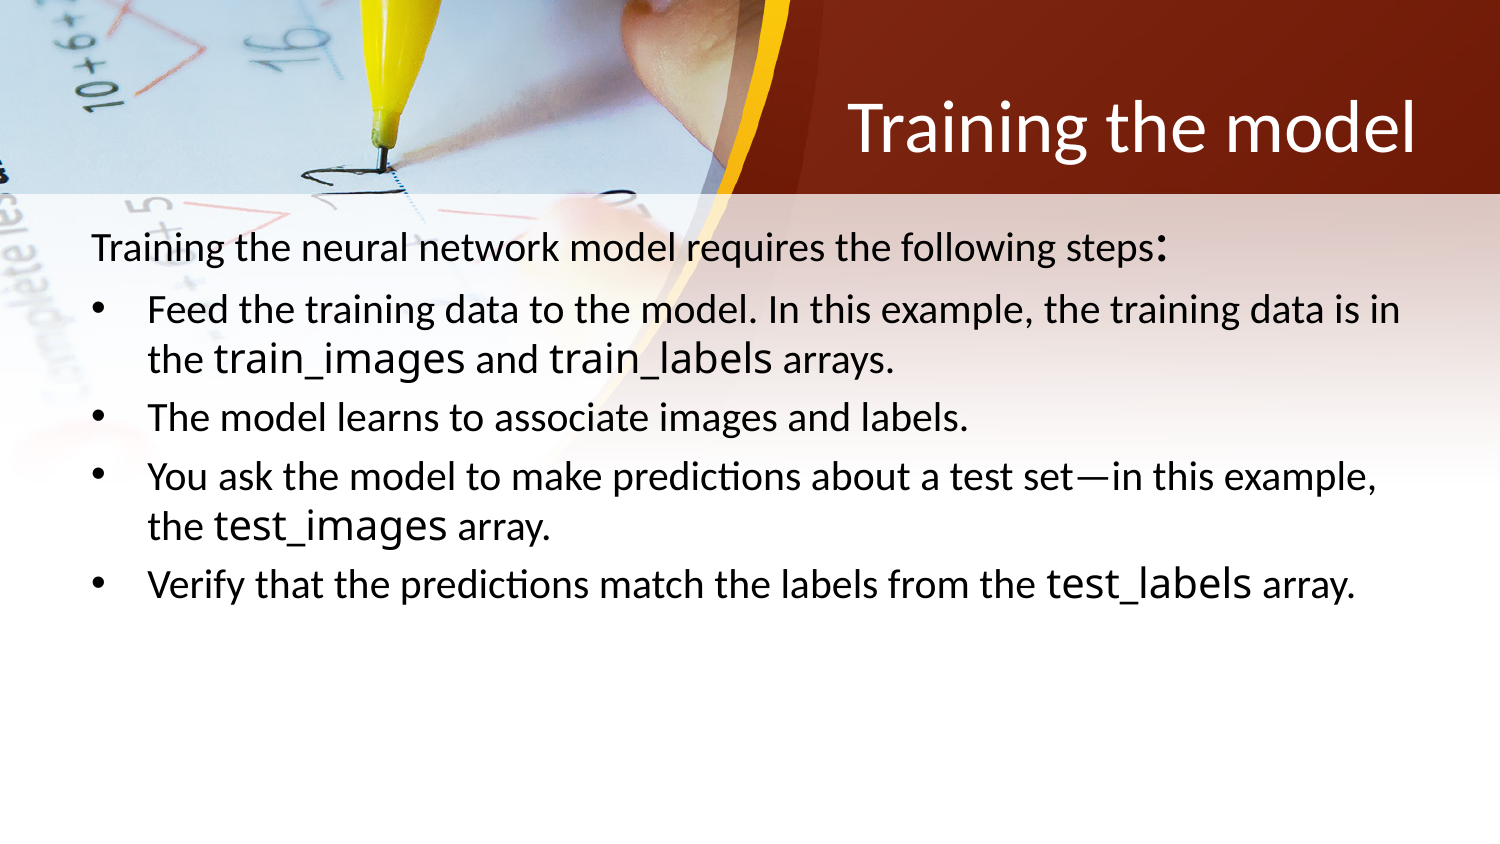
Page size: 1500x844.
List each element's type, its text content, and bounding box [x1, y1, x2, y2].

picture [0, 0, 1500, 844]
list Training the neural network model requires the following steps: Feed the training data to the model. In this example, the training data is in the train_images and train_labels arrays. The model learns to associate images and labels. You ask the model to make predictions about a test set—in this example, the test_images array. Verify that the predictions match the labels from the test_labels array. [76, 195, 1429, 784]
title Training the model [78, 59, 1434, 185]
